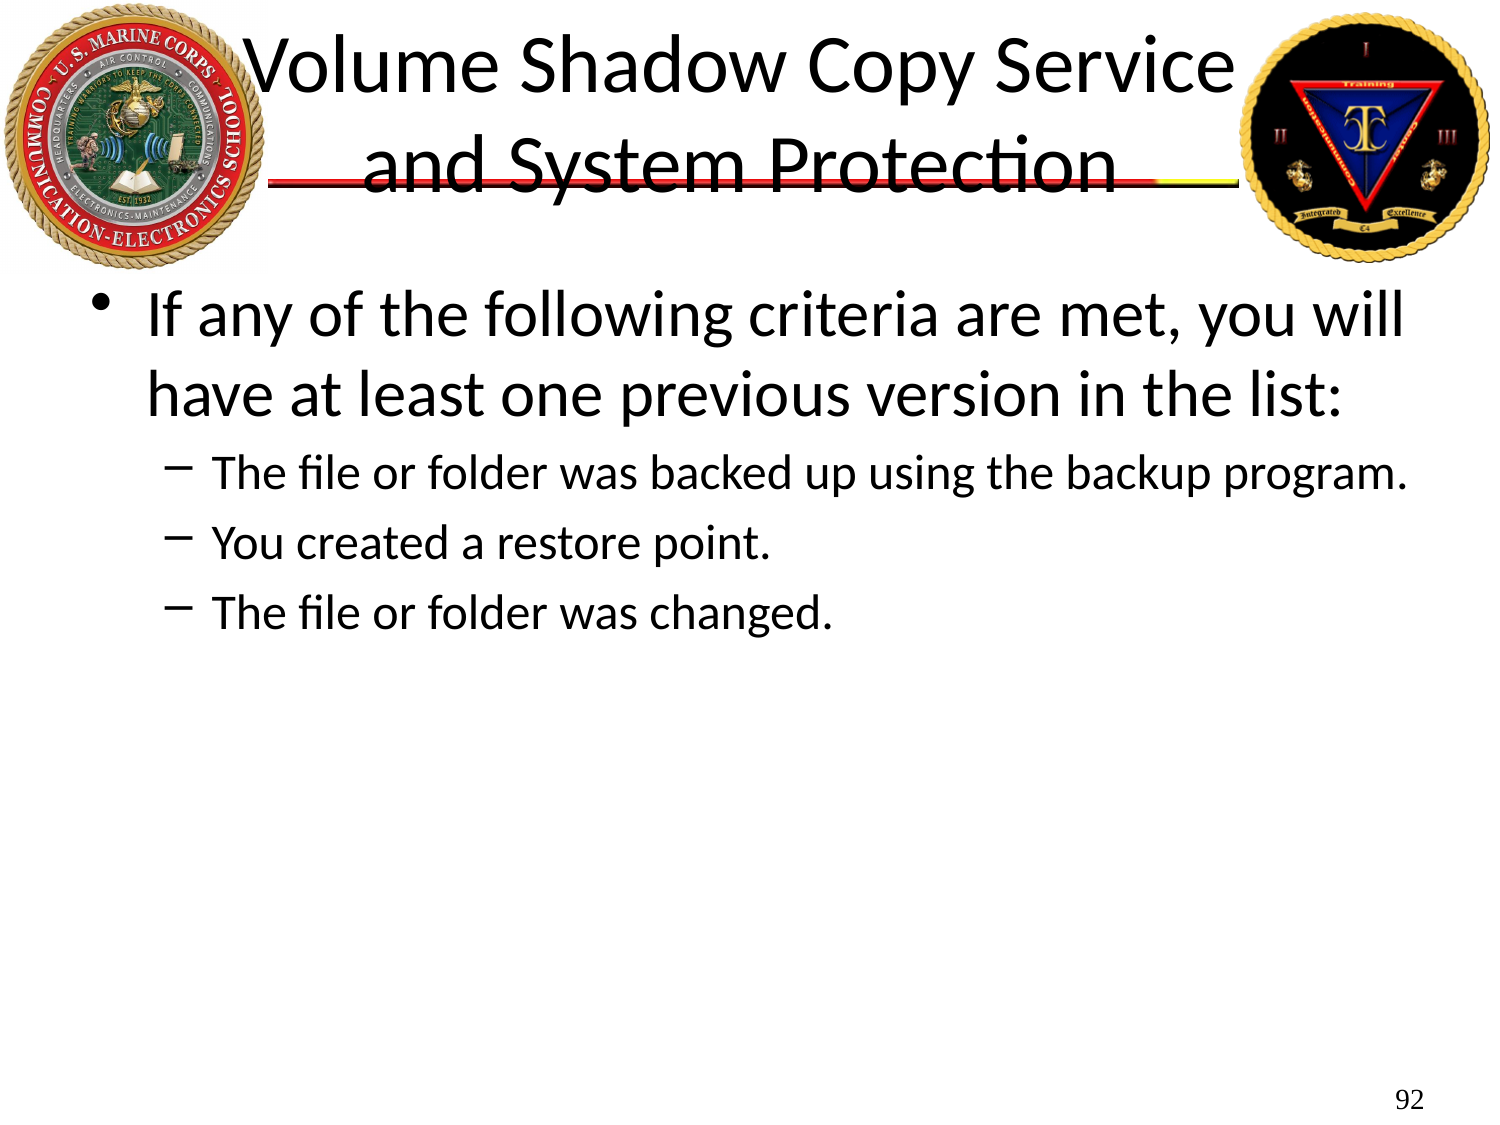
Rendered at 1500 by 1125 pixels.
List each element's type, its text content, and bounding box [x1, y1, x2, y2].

picture [0, 0, 268, 274]
list If any of the following criteria are met, you will have at least one previous version in the list: The file or folder was backed up using the backup program. You created a restore point. The file or folder was changed. [75, 262, 1425, 1005]
picture [1239, 12, 1490, 263]
title Volume Shadow Copy Service and System Protection [75, 1, 1425, 190]
